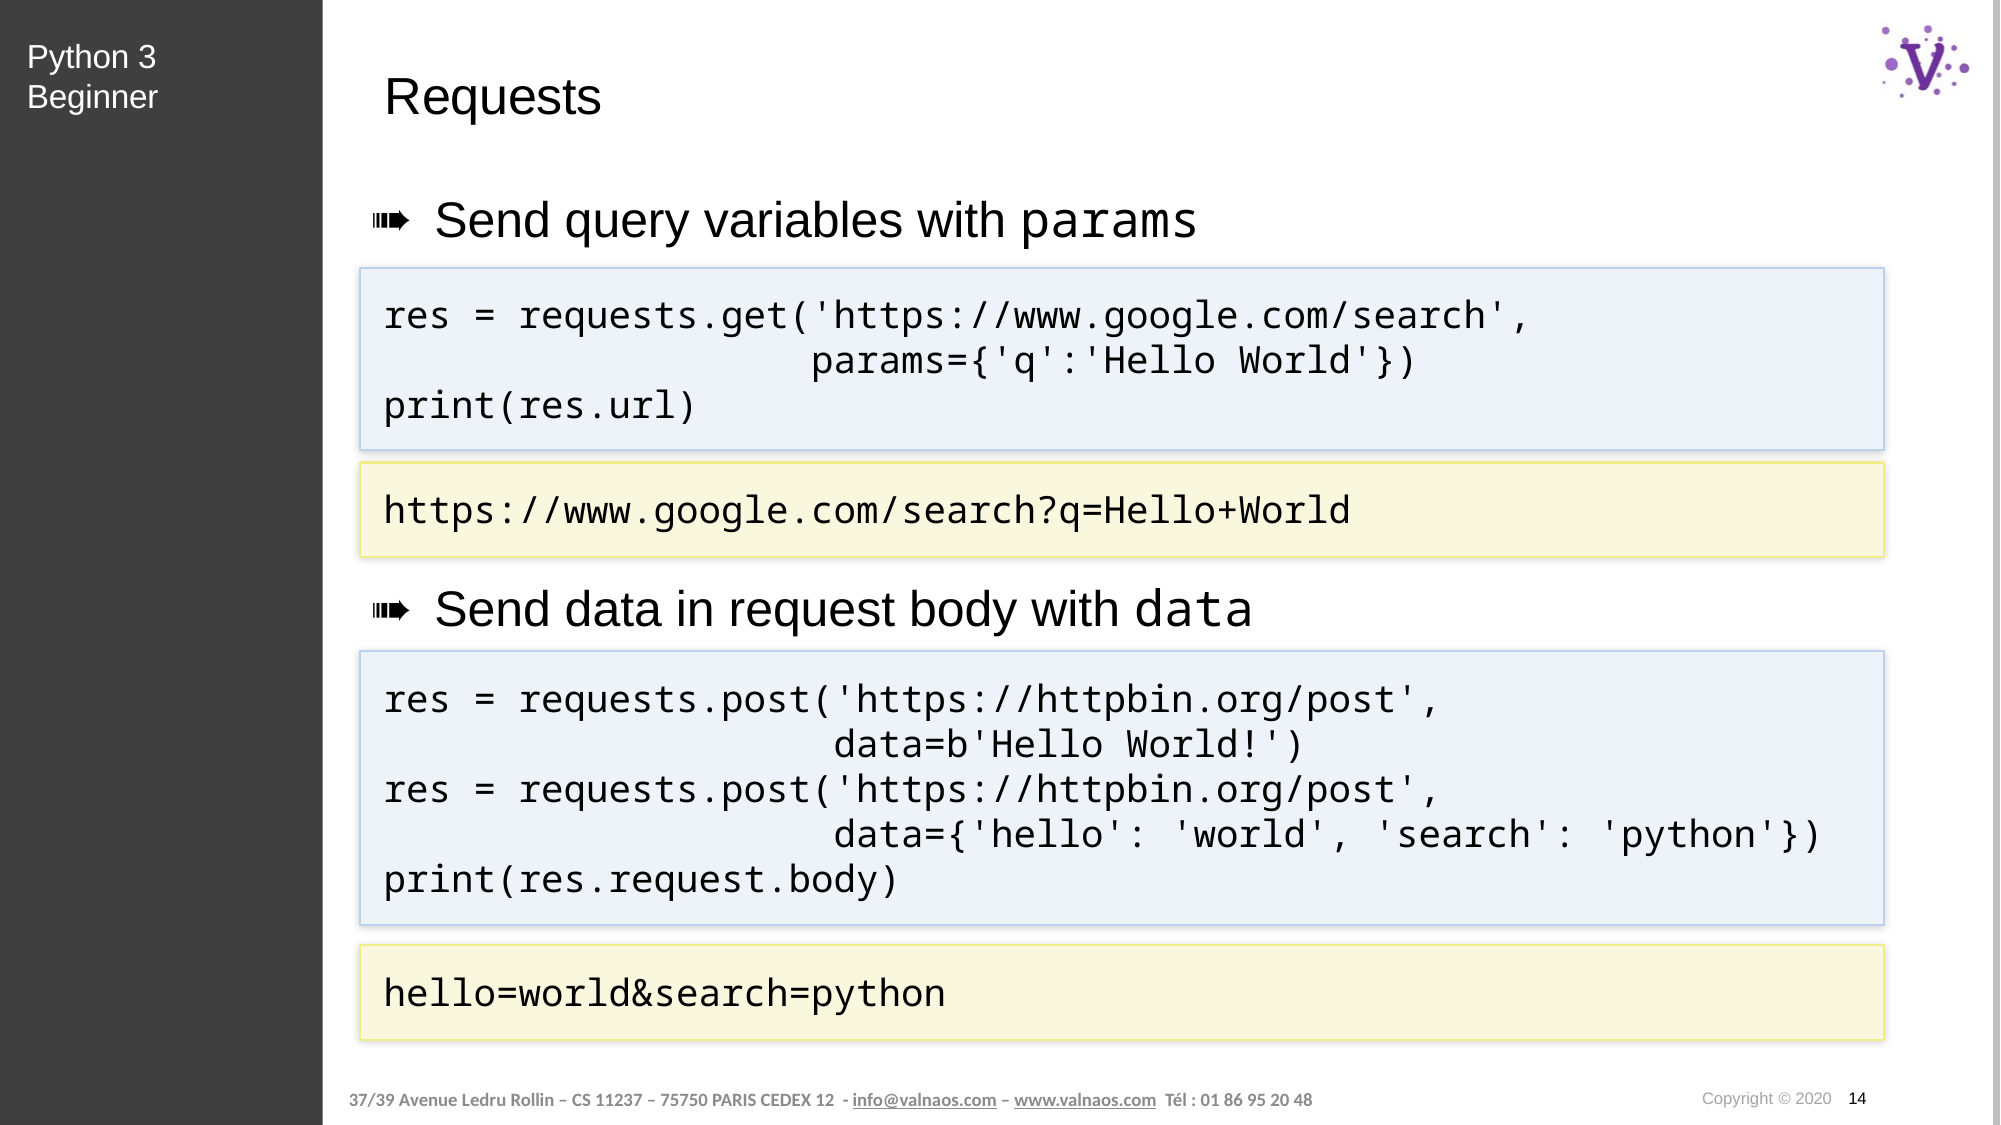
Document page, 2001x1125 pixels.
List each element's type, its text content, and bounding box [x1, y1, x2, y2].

title Requests [128, 62, 1872, 187]
text_box Python 3 Beginner [24, 35, 297, 116]
text_box Send query variables with params [98, 187, 1872, 248]
text_box res = requests.post('https://httpbin.org/post', data=b'Hello World!') res = requests.post('https://httpbin.org/post', data={'hello': 'world', 'search': 'python'}) print(res.request.body) [359, 651, 1884, 925]
text_box https://www.google.com/search?q=Hello+World [359, 462, 1884, 558]
text_box hello=world&search=python [359, 945, 1884, 1041]
text_box Send data in request body with data [98, 576, 1872, 637]
text_box res = requests.get('https://www.google.com/search', params={'q':'Hello World'}) print(res.url) [359, 267, 1884, 450]
slide_number Copyright © 2020 14 [1700, 1087, 1959, 1125]
picture [1871, 18, 1979, 106]
